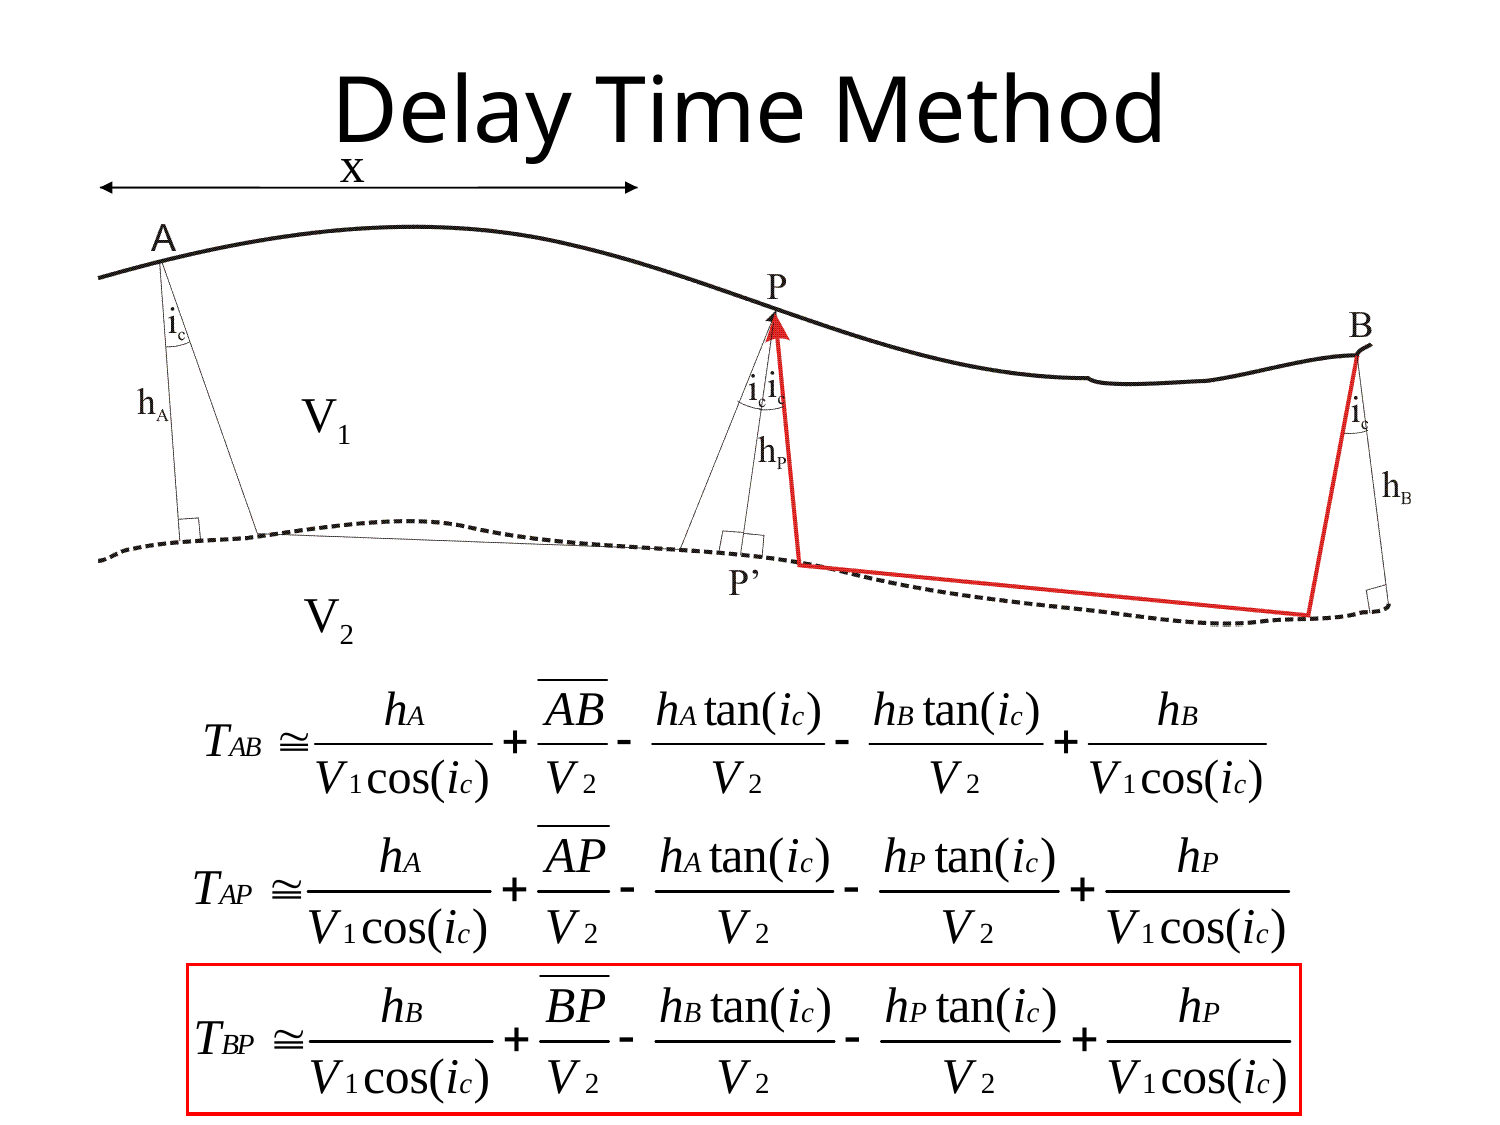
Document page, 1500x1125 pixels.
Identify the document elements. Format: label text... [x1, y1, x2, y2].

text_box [197, 671, 1278, 813]
text_box [625, 181, 637, 187]
text_box [625, 188, 637, 194]
title Delay Time Method [112, 12, 1388, 200]
picture [97, 224, 1411, 627]
text_box V2 [288, 627, 370, 658]
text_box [186, 816, 1301, 963]
text_box [99, 181, 325, 194]
text_box x [325, 124, 380, 200]
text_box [188, 966, 1299, 1113]
